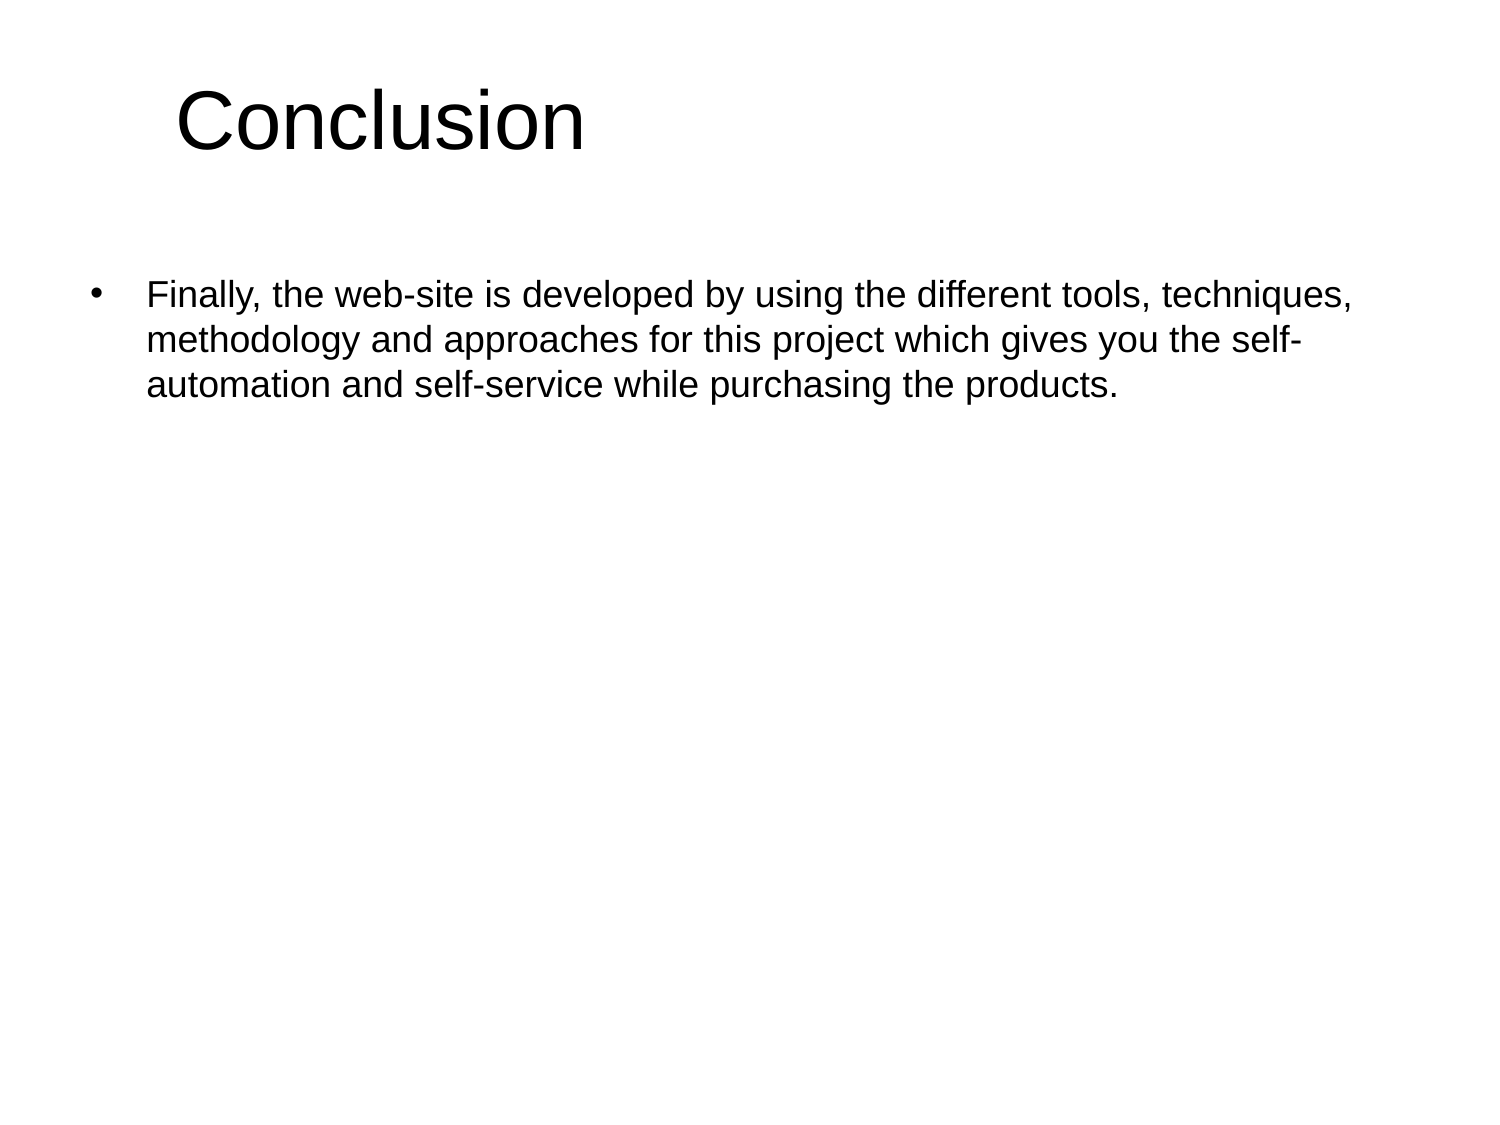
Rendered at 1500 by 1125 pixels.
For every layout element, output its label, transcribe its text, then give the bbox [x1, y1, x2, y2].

list Finally, the web-site is developed by using the different tools, techniques, methodology and approaches for this project which gives you the self-automation and self-service while purchasing the products. [75, 262, 1425, 1005]
title Conclusion [75, 45, 688, 188]
